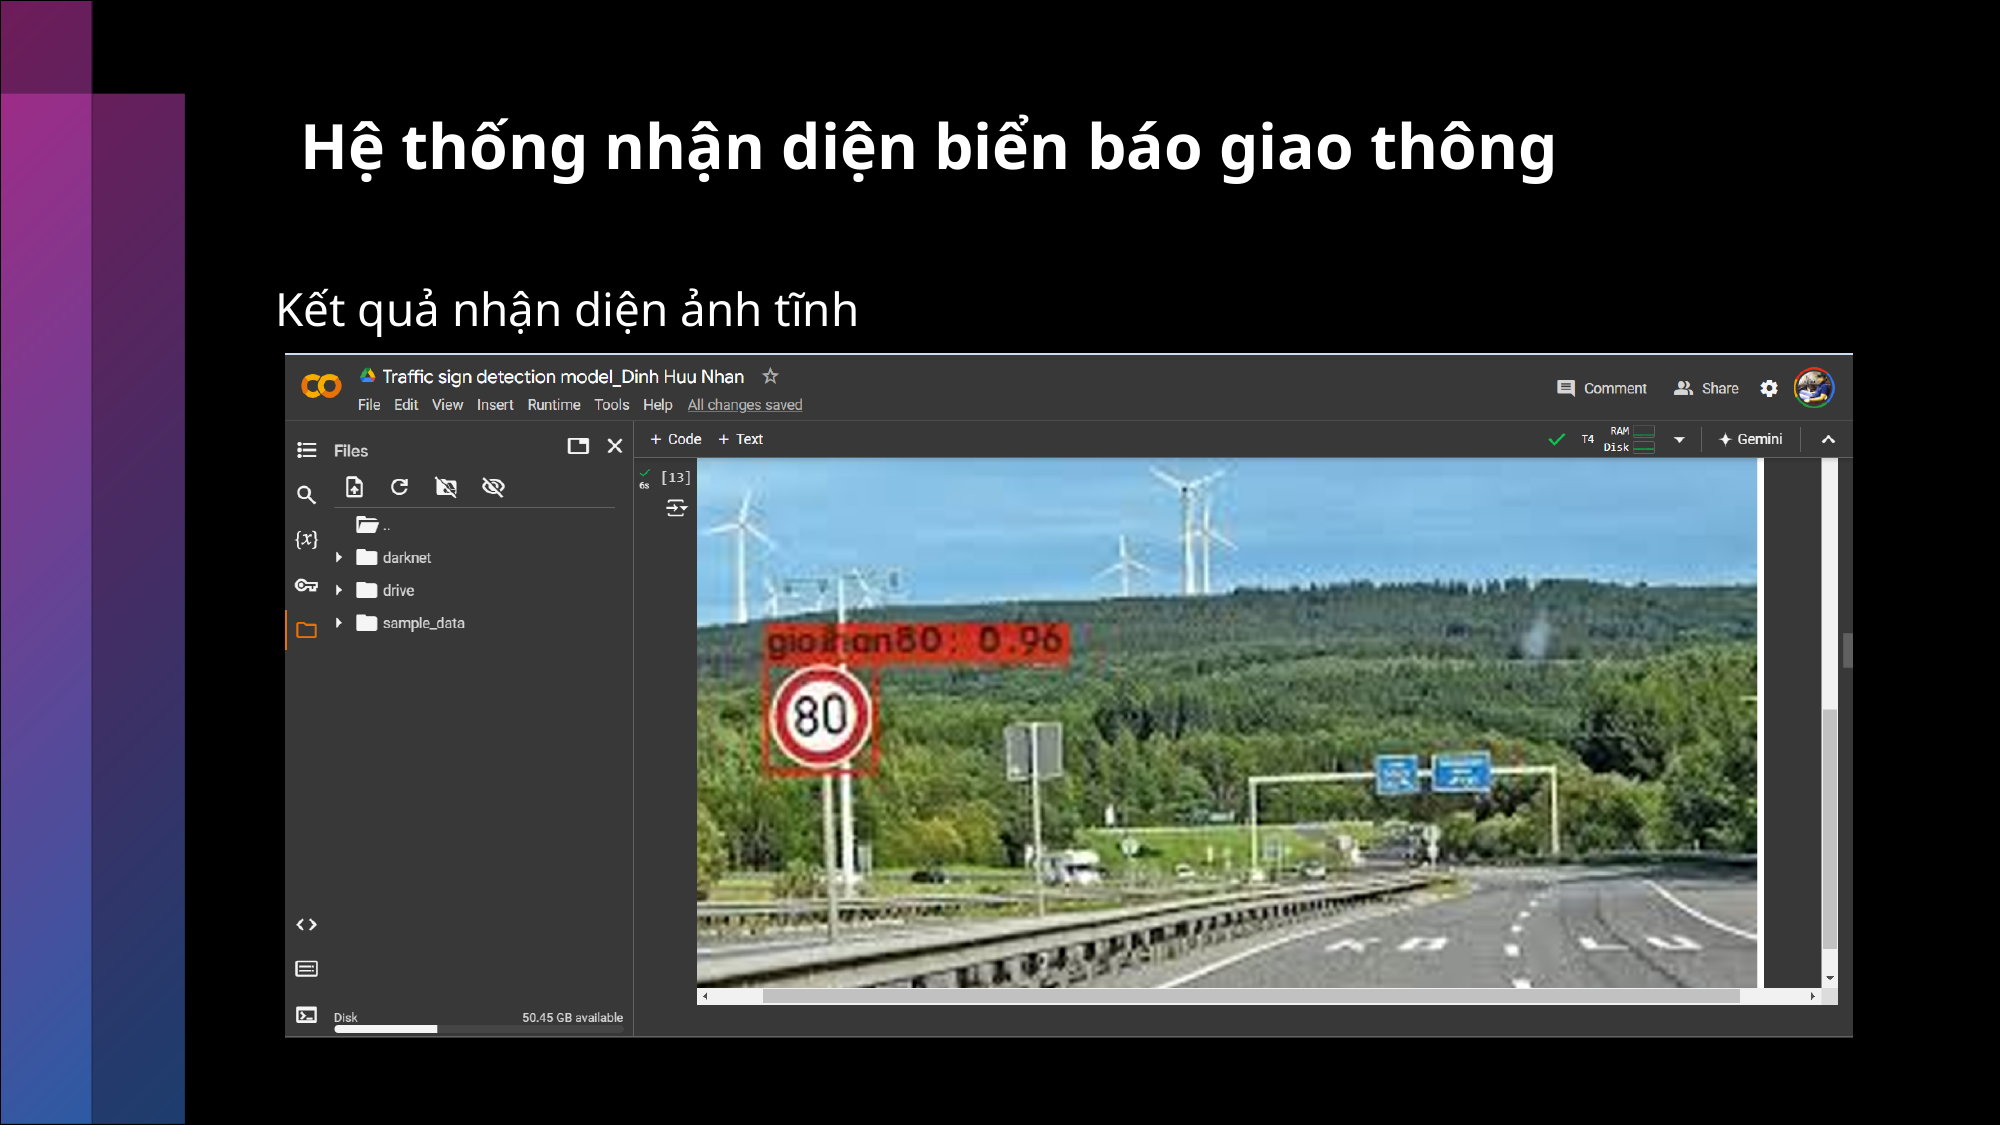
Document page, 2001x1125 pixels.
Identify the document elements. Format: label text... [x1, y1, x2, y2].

picture [285, 353, 1853, 1038]
text_box Hệ thống nhận diện biển báo giao thông [285, 99, 1842, 353]
list Kết quả nhận diện ảnh tĩnh [260, 267, 1817, 999]
